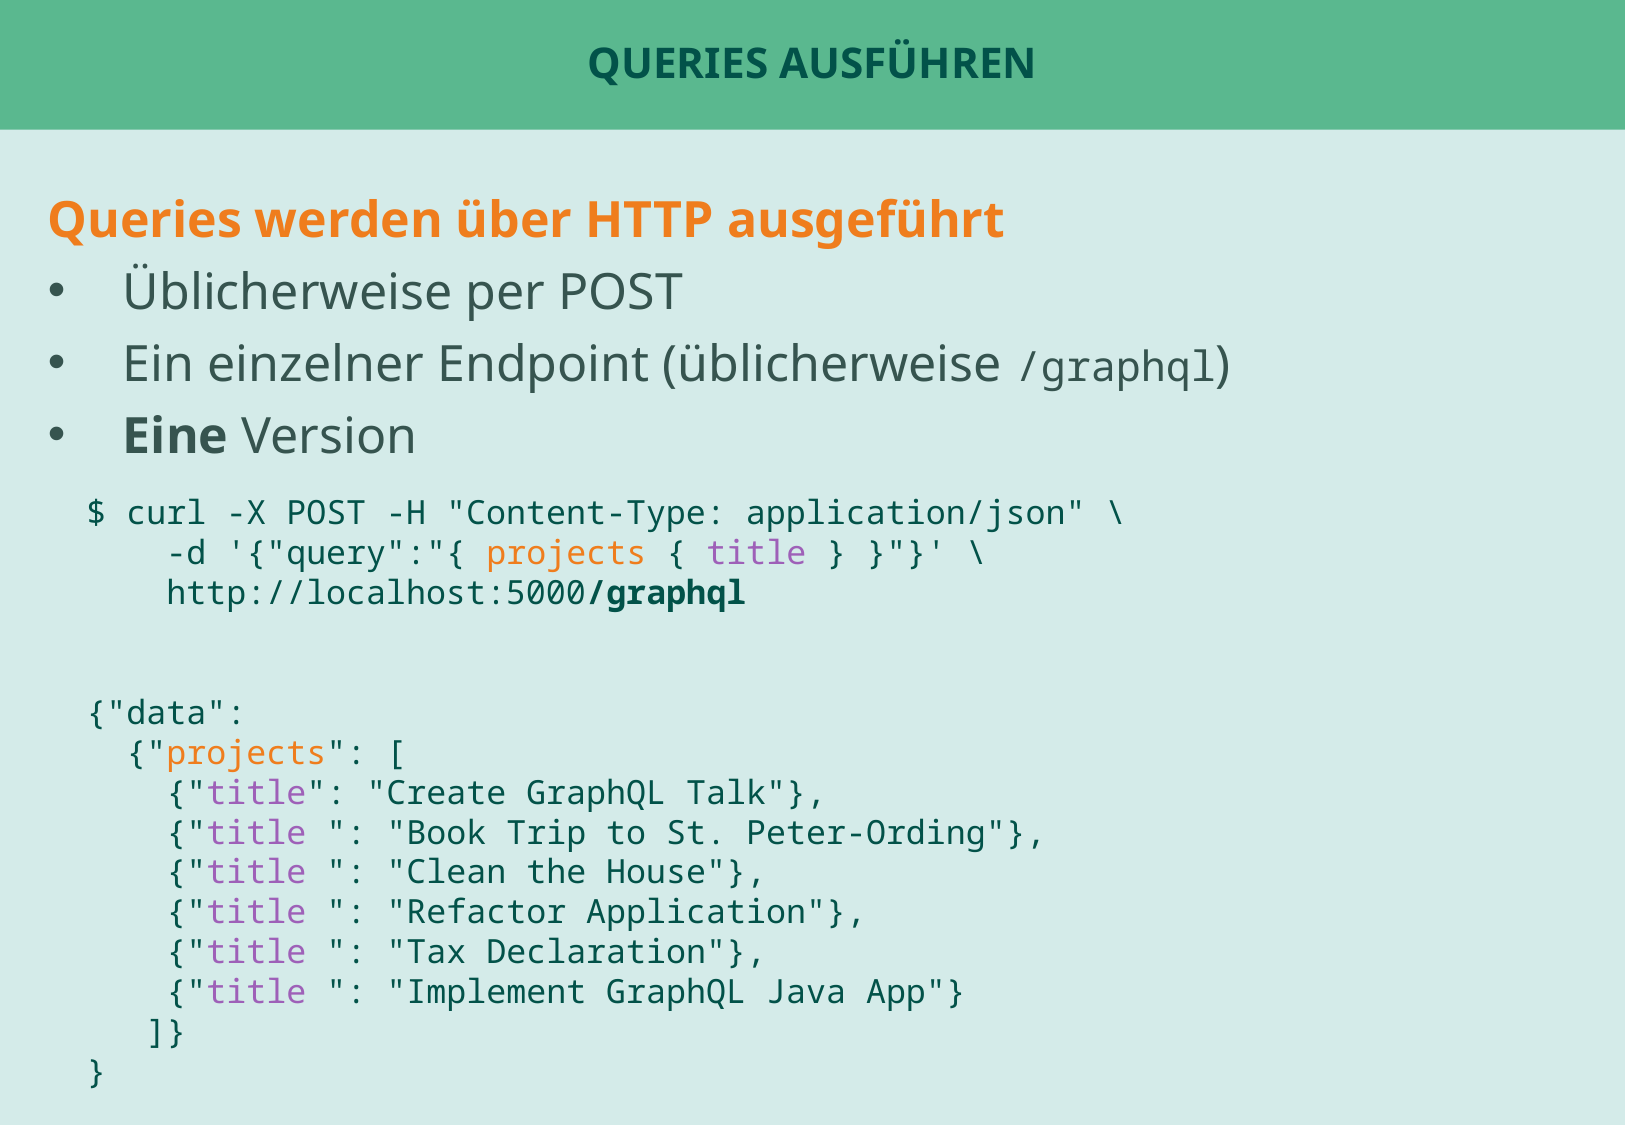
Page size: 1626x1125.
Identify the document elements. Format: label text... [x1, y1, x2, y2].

text_box $ curl -X POST -H "Content-Type: application/json" \ -d '{"query":"{ projects { title } }"}' \ http://localhost:5000/graphql {"data": {"projects": [ {"title": "Create GraphQL Talk"}, {"title ": "Book Trip to St. Peter-Ording"}, {"title ": "Clean the House"}, {"title ": "Refactor Application"}, {"title ": "Tax Declaration"}, {"title ": "Implement GraphQL Java App"} ]} } [71, 484, 1499, 1098]
text_box Queries werden über HTTP ausgeführt Üblicherweise per POST Ein einzelner Endpoint (üblicherweise /graphql) Eine Version [33, 168, 1592, 471]
title Queries ausführen [0, 0, 1625, 130]
